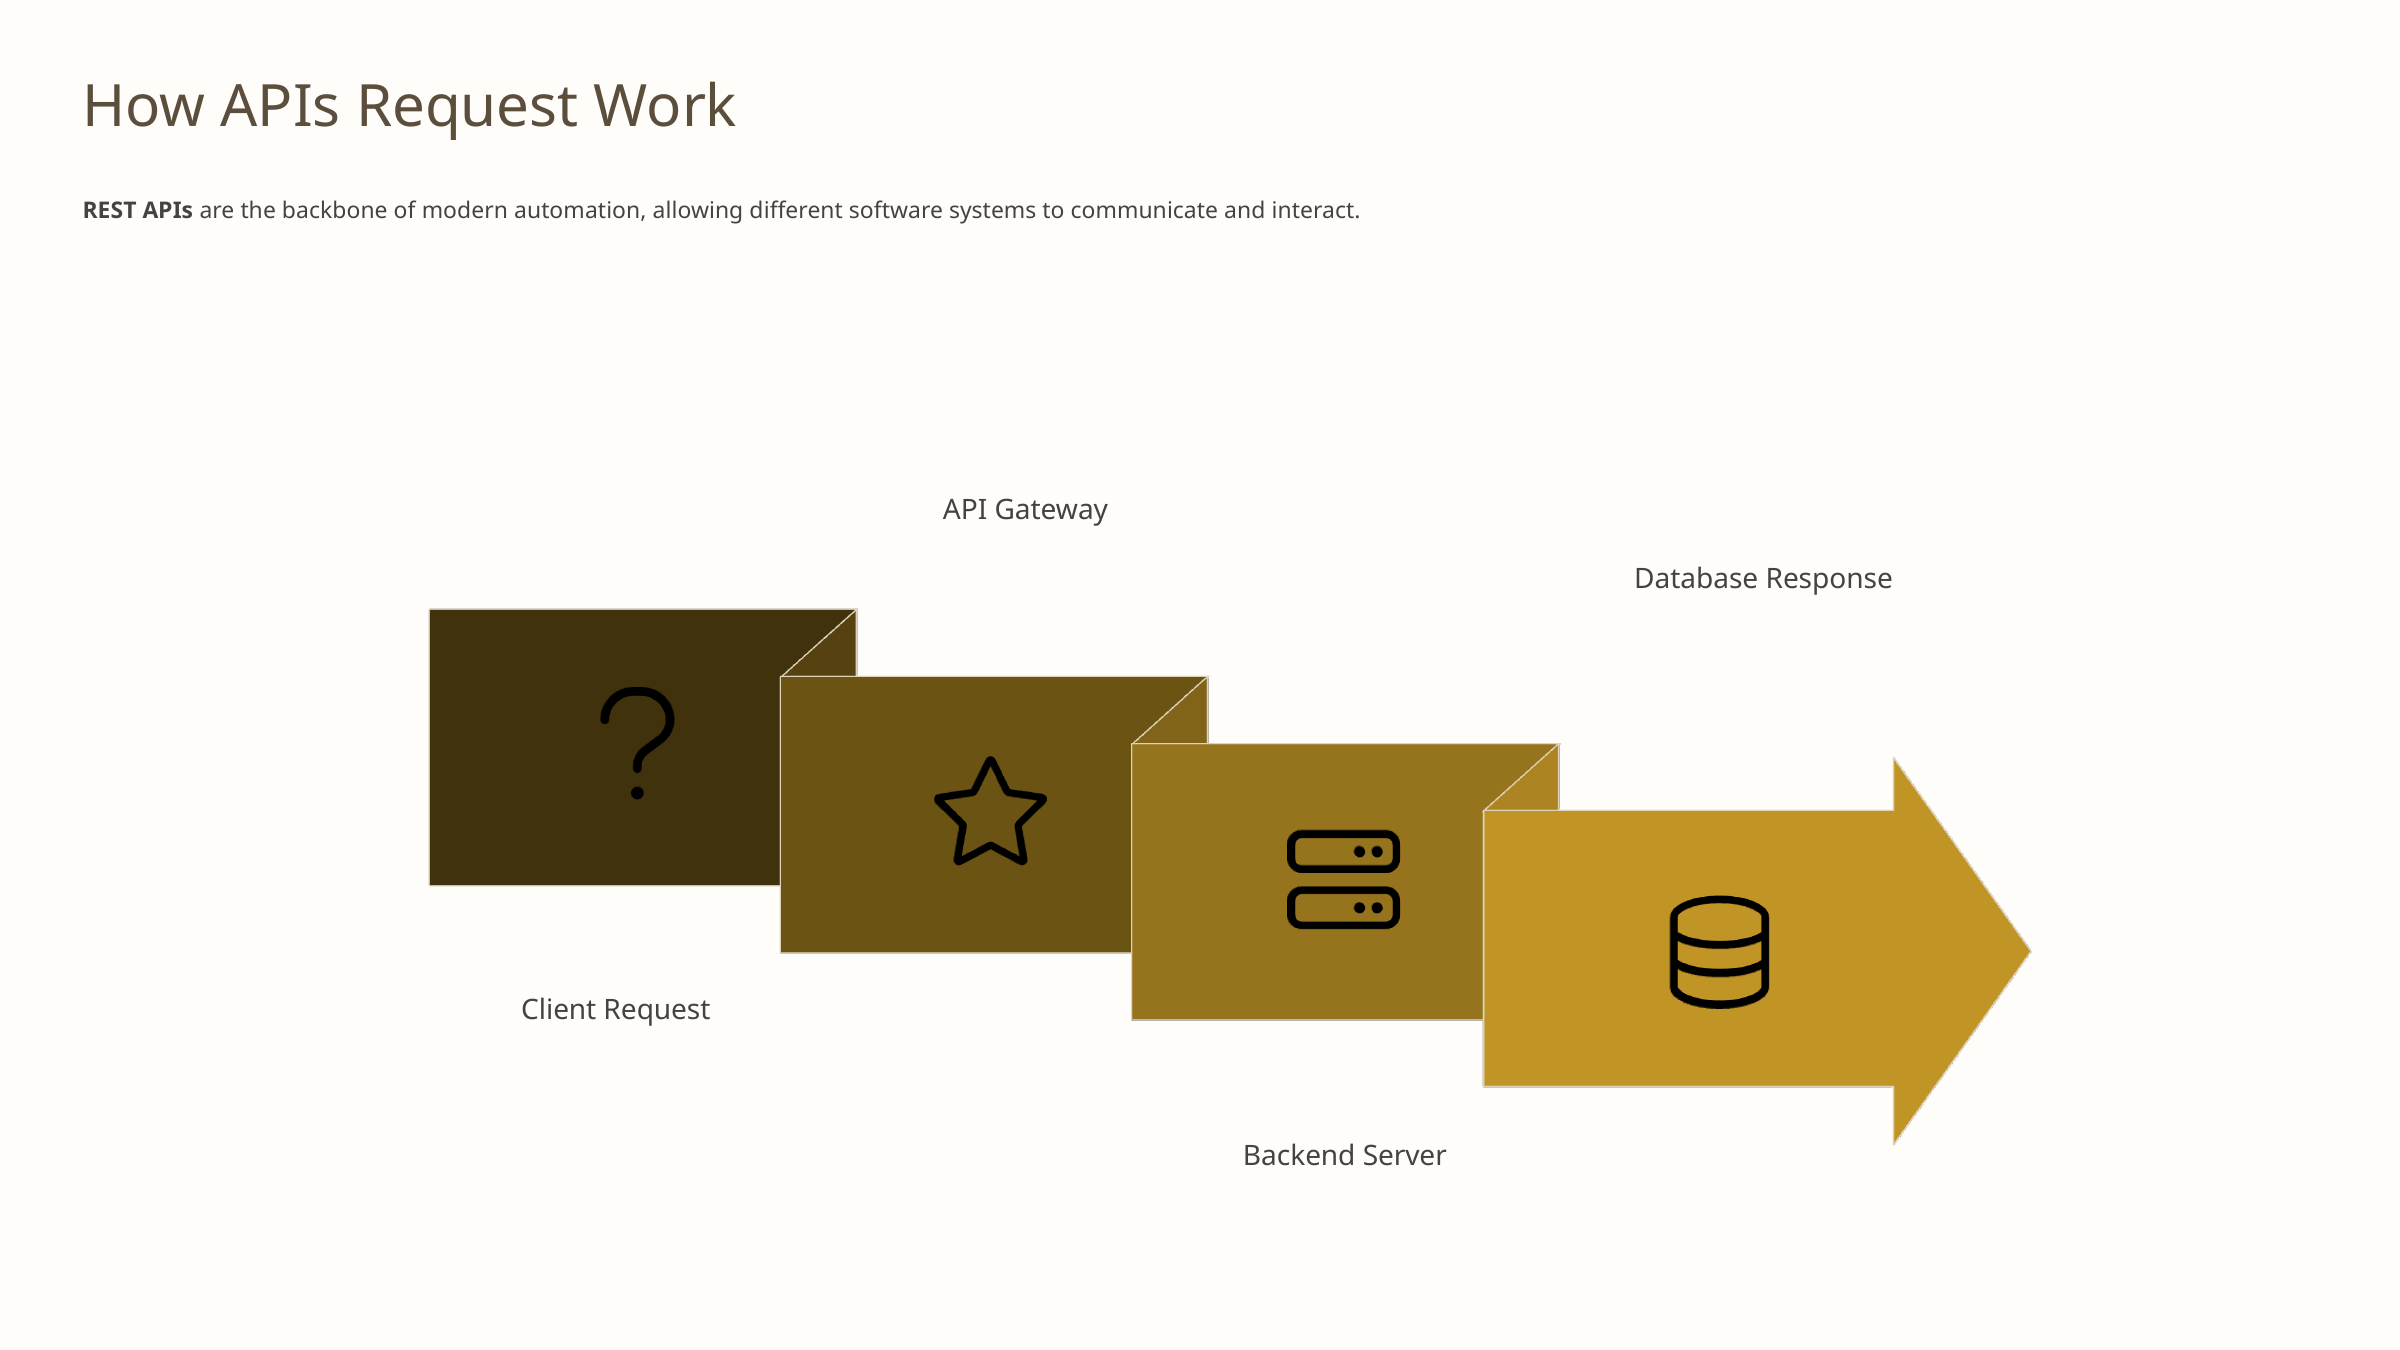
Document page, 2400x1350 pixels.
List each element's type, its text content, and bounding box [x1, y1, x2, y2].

text_box How APIs Request Work [82, 64, 992, 139]
text_box REST APIs are the backbone of modern automation, allowing different software systems to communicate and interact. [82, 185, 2318, 224]
picture [336, 249, 2400, 1350]
